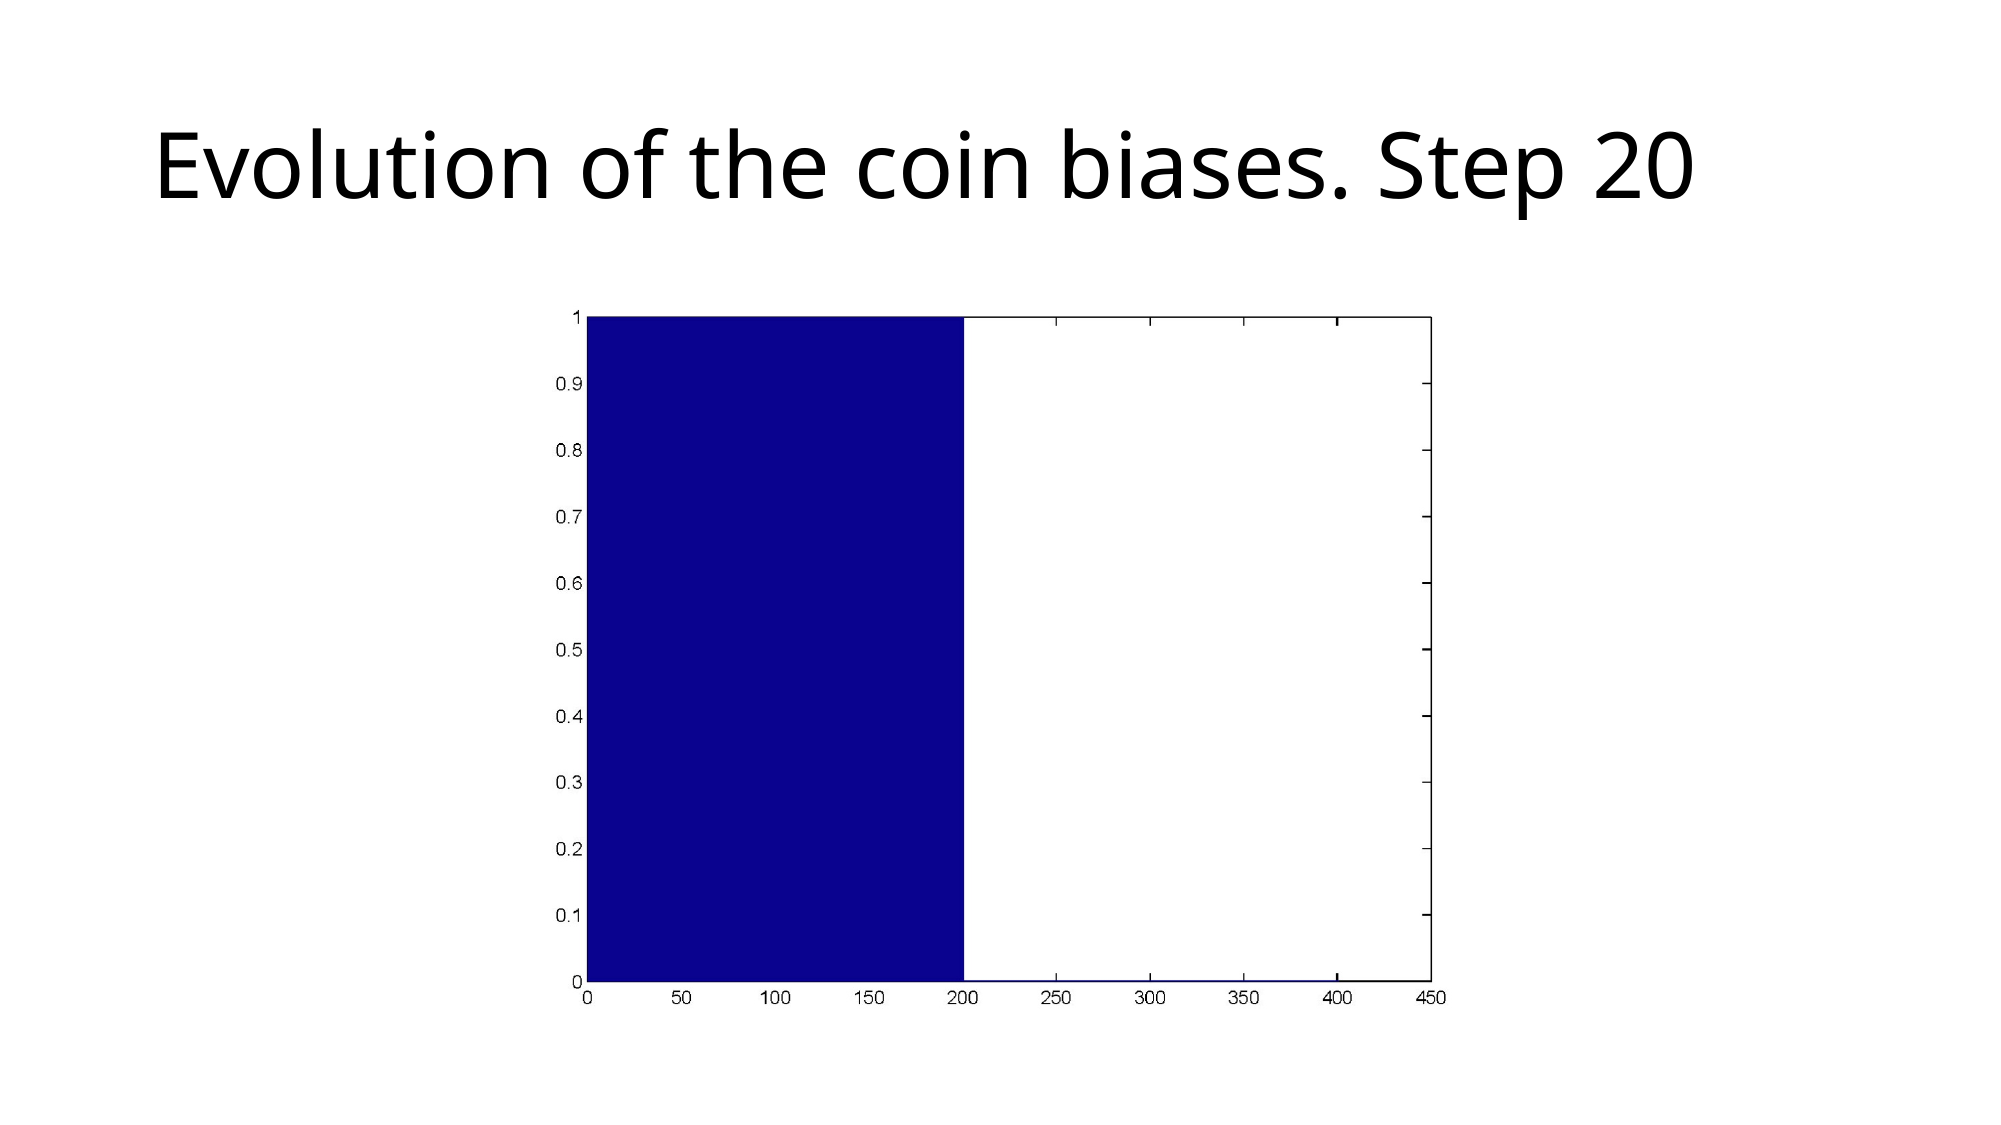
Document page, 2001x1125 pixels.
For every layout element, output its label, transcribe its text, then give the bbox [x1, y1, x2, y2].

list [546, 299, 1454, 1014]
title Evolution of the coin biases. Step 20 [137, 59, 1863, 278]
